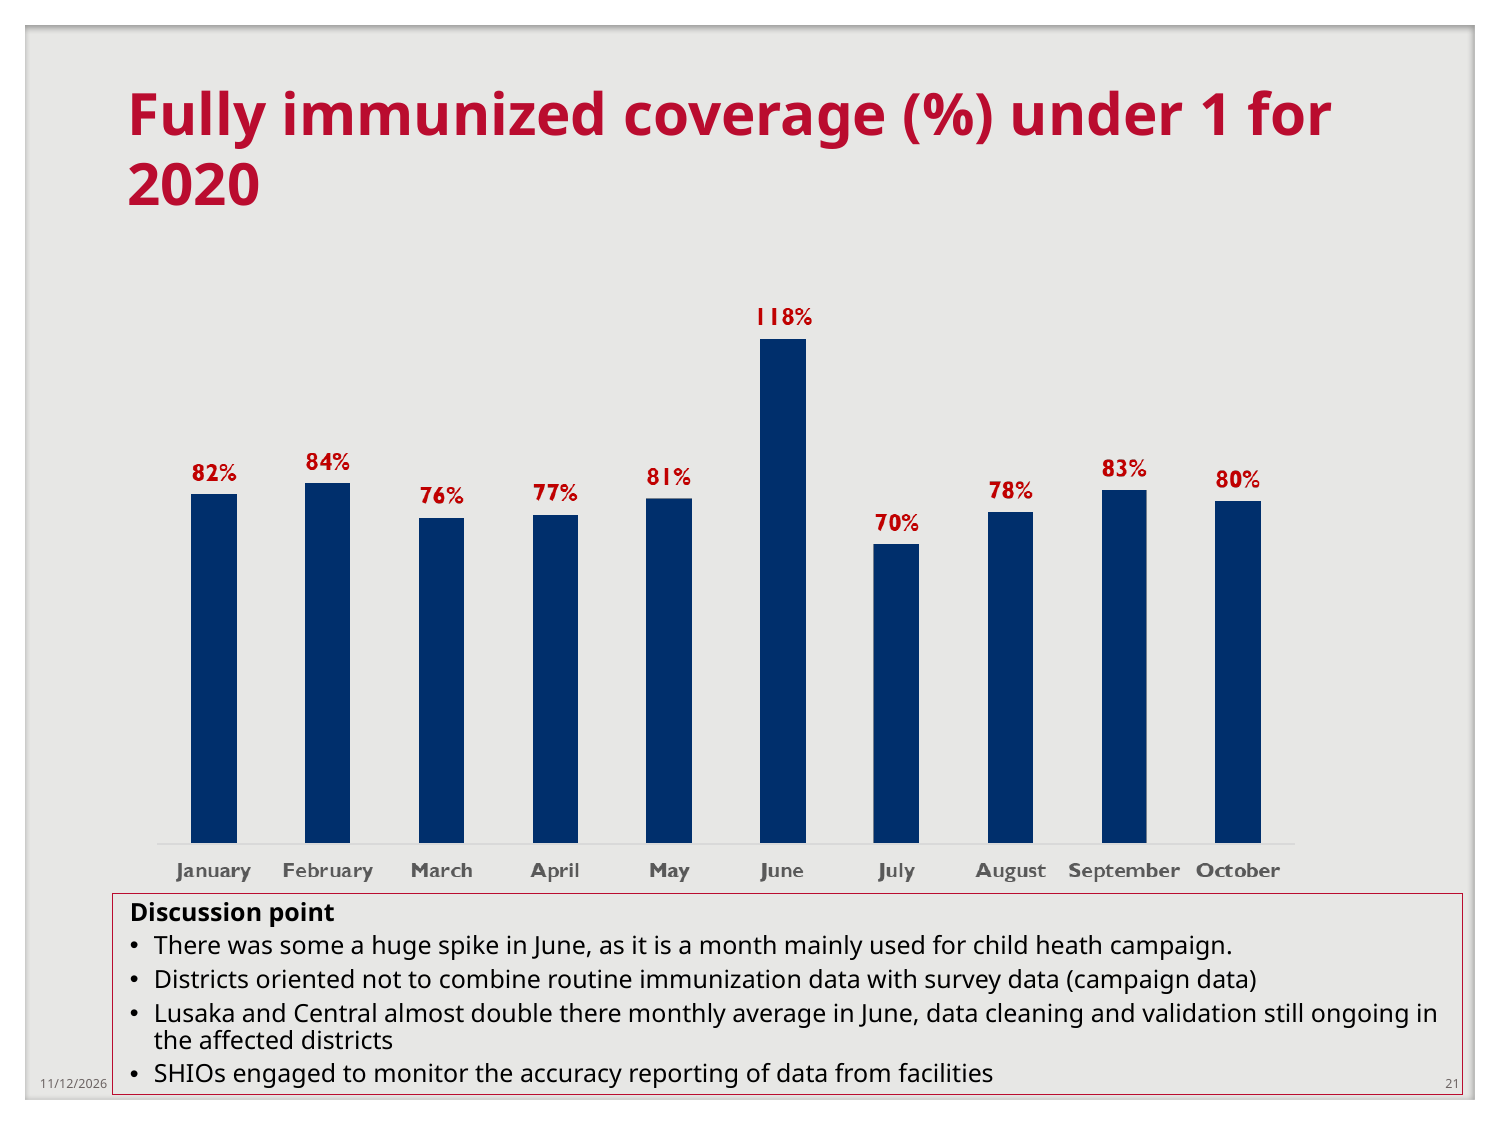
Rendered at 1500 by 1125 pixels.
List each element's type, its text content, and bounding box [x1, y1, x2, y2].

title Fully immunized coverage (%) under 1 for 2020 [112, 68, 1463, 225]
slide_number 21 [1125, 1069, 1475, 1100]
picture [137, 226, 1314, 894]
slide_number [24, 1069, 375, 1100]
text_box Discussion point There was some a huge spike in June, as it is a month mainly used for child heath campaign. Districts oriented not to combine routine immunization data with survey data (campaign data) Lusaka and Central almost double there monthly average in June, data cleaning and validation still ongoing in the affected districts SHIOs engaged to monitor the accuracy reporting of data from facilities [112, 893, 1463, 1095]
